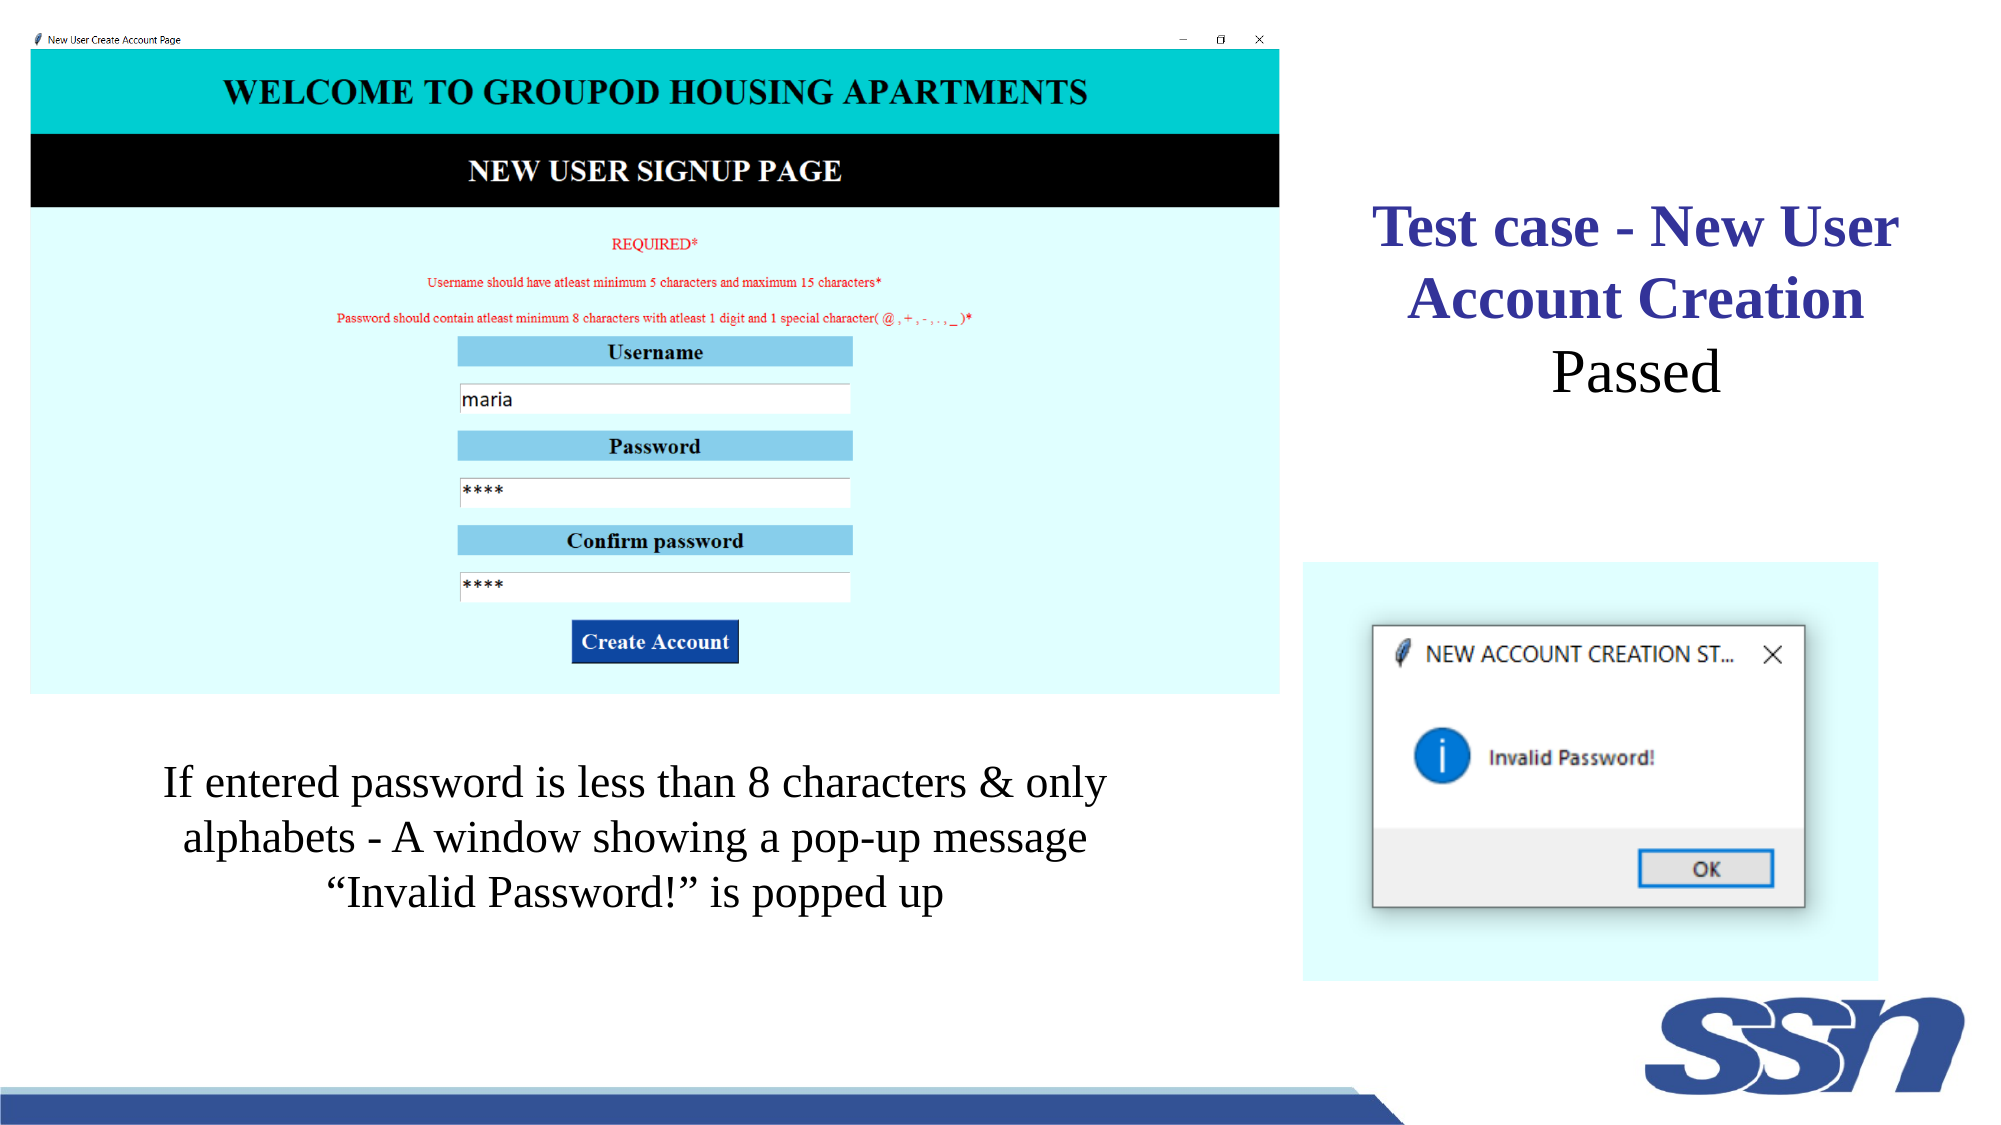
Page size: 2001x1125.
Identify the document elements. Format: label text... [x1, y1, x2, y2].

picture [1625, 986, 1992, 1125]
text_box Test case - New User Account Creation Passed [1292, 171, 1982, 420]
picture [30, 30, 1280, 694]
picture [0, 562, 1879, 1125]
text_box If entered password is less than 8 characters & only alphabets - A window showing a pop-up message “Invalid Password!” is popped up [133, 736, 1138, 932]
